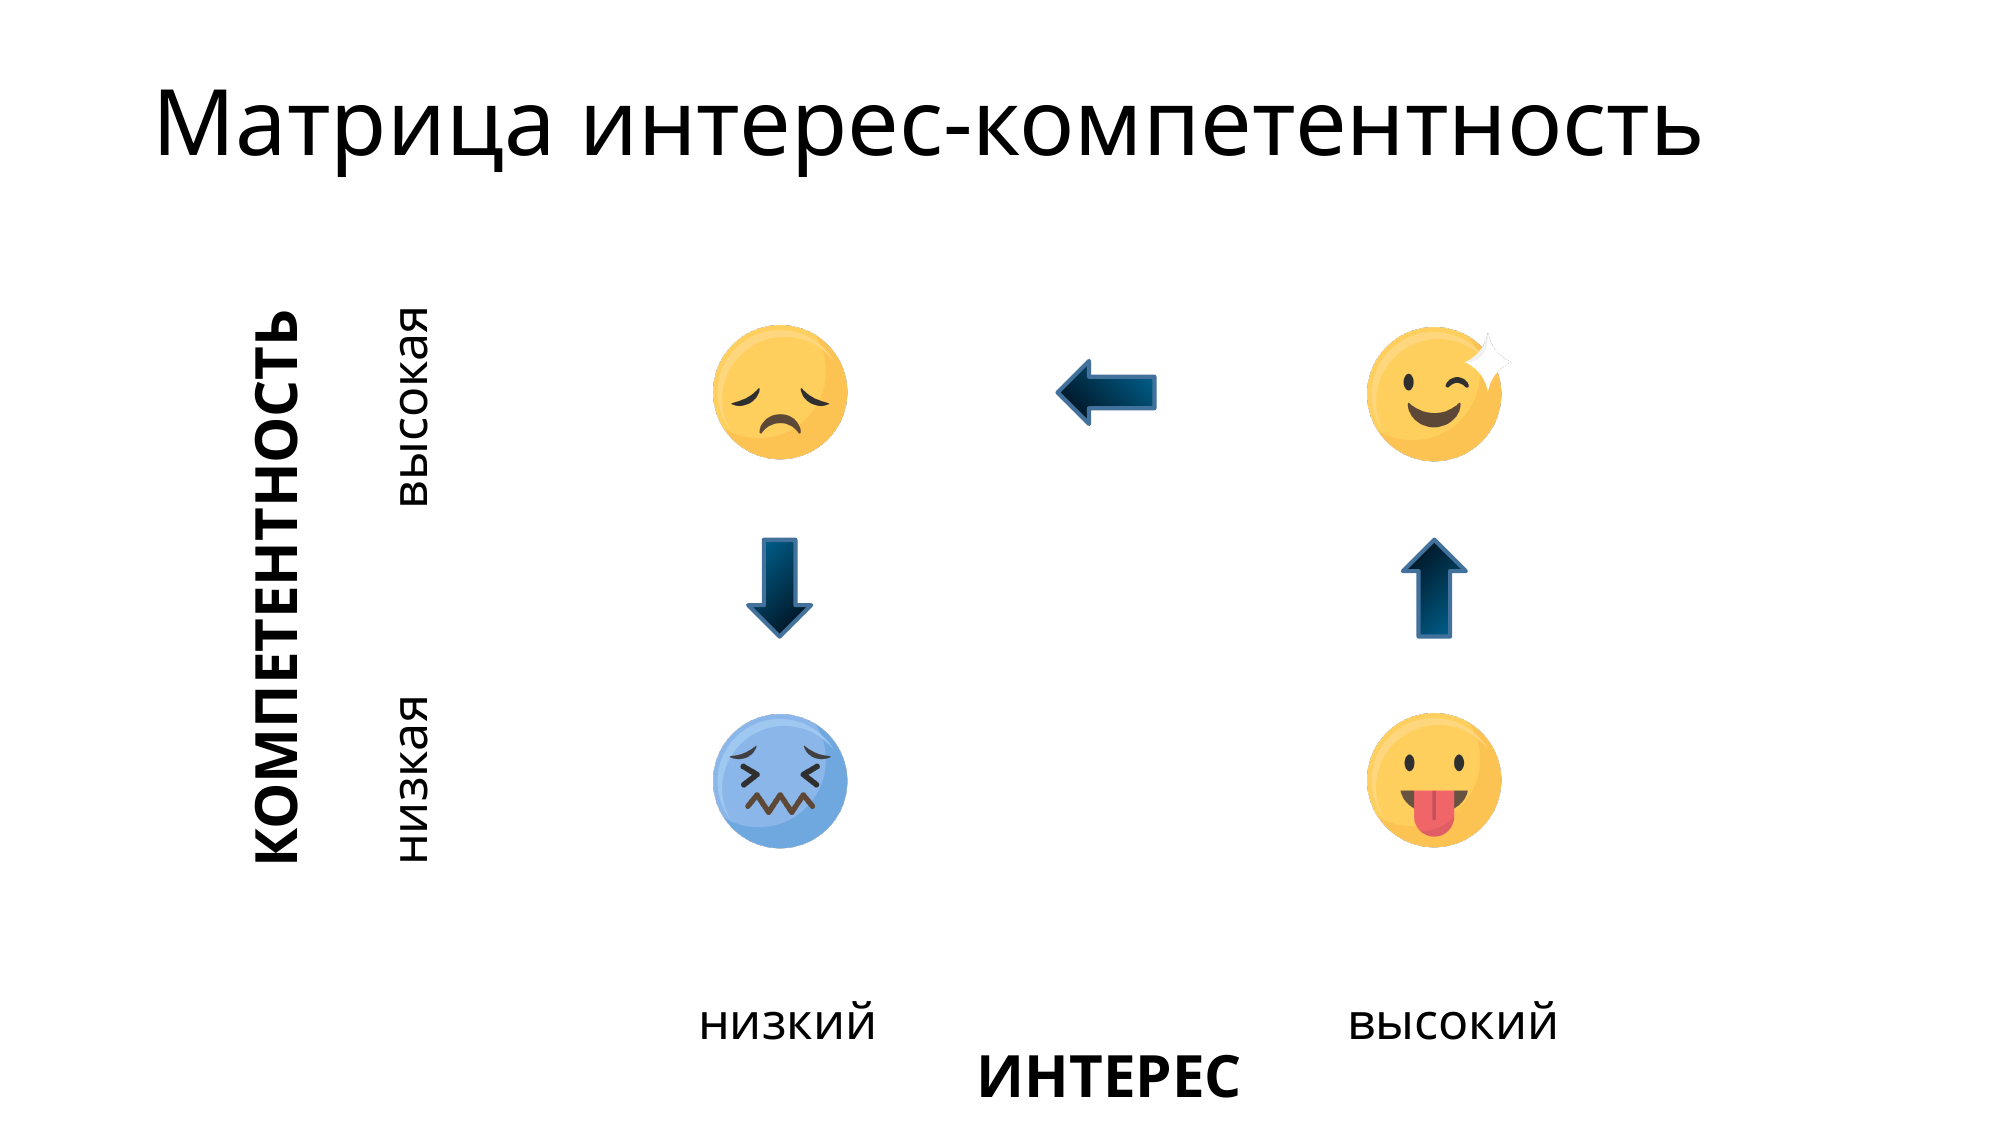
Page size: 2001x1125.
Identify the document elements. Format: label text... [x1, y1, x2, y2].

text_box КОМПЕТЕНТНОСТЬ [231, 260, 317, 916]
picture [1339, 299, 1529, 489]
table_header [1109, 215, 1749, 588]
text_box ИНТЕРЕС [550, 1031, 1669, 1117]
table_cell [469, 588, 1109, 961]
text_box низкий [631, 982, 945, 1058]
picture [685, 686, 875, 876]
text_box низкая [369, 624, 445, 937]
text_box [748, 539, 812, 637]
text_box высокая [369, 251, 445, 564]
text_box [1402, 539, 1466, 637]
text_box высокий [1297, 981, 1610, 1057]
picture [685, 297, 875, 487]
table_cell [1109, 588, 1749, 961]
text_box [1057, 360, 1155, 424]
title Матрица интерес-компетентность [137, 59, 1863, 192]
picture [1339, 685, 1529, 875]
table_header [469, 215, 1109, 588]
